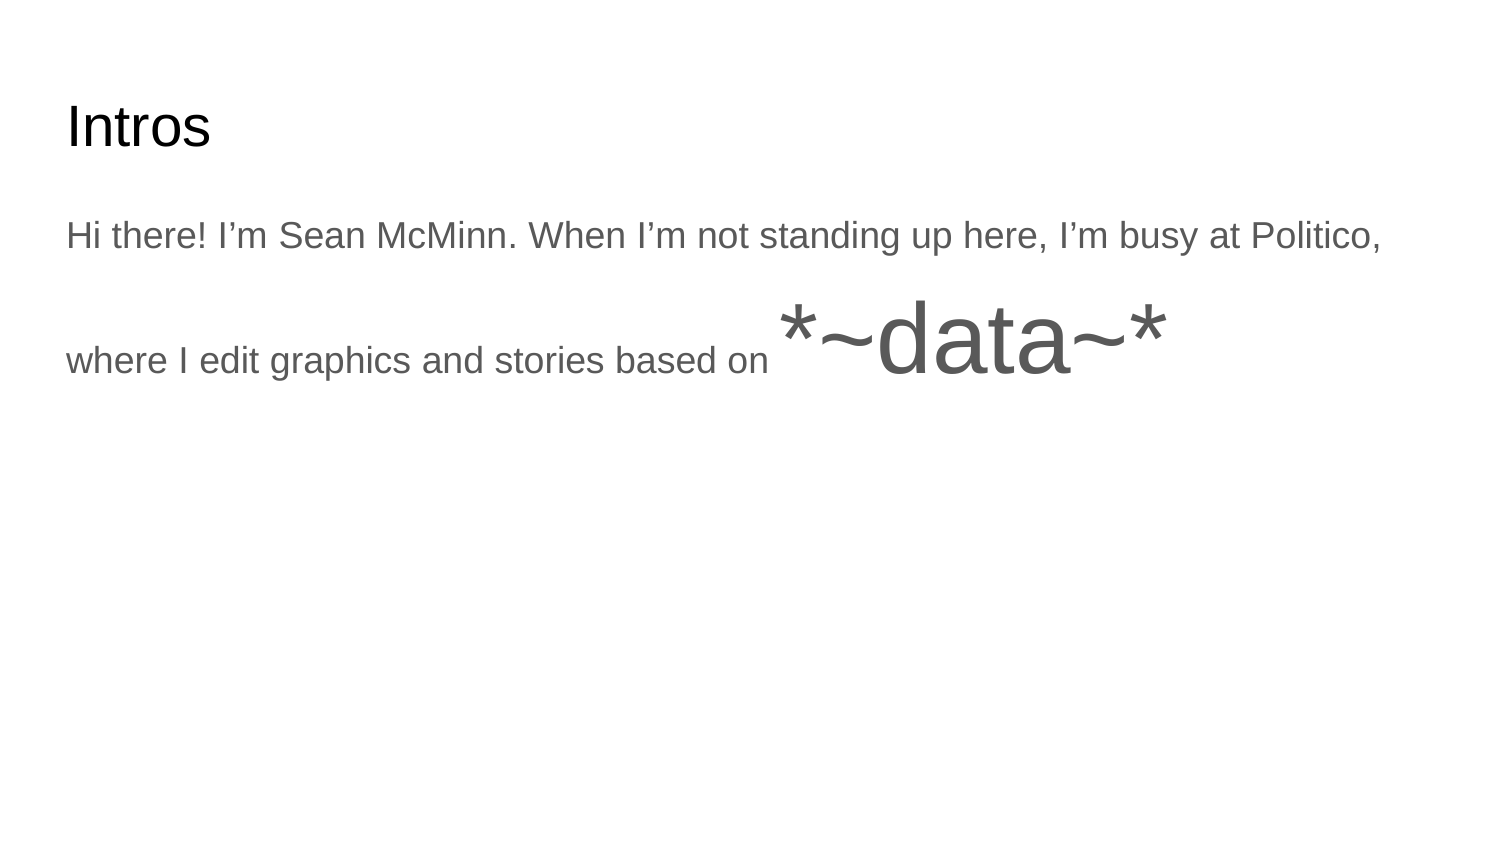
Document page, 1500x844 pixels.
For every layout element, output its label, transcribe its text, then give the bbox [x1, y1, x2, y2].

list Hi there! I’m Sean McMinn. When I’m not standing up here, I’m busy at Politico, where I edit graphics and stories based on *~data~* [51, 189, 1449, 750]
title Intros [51, 72, 1449, 167]
